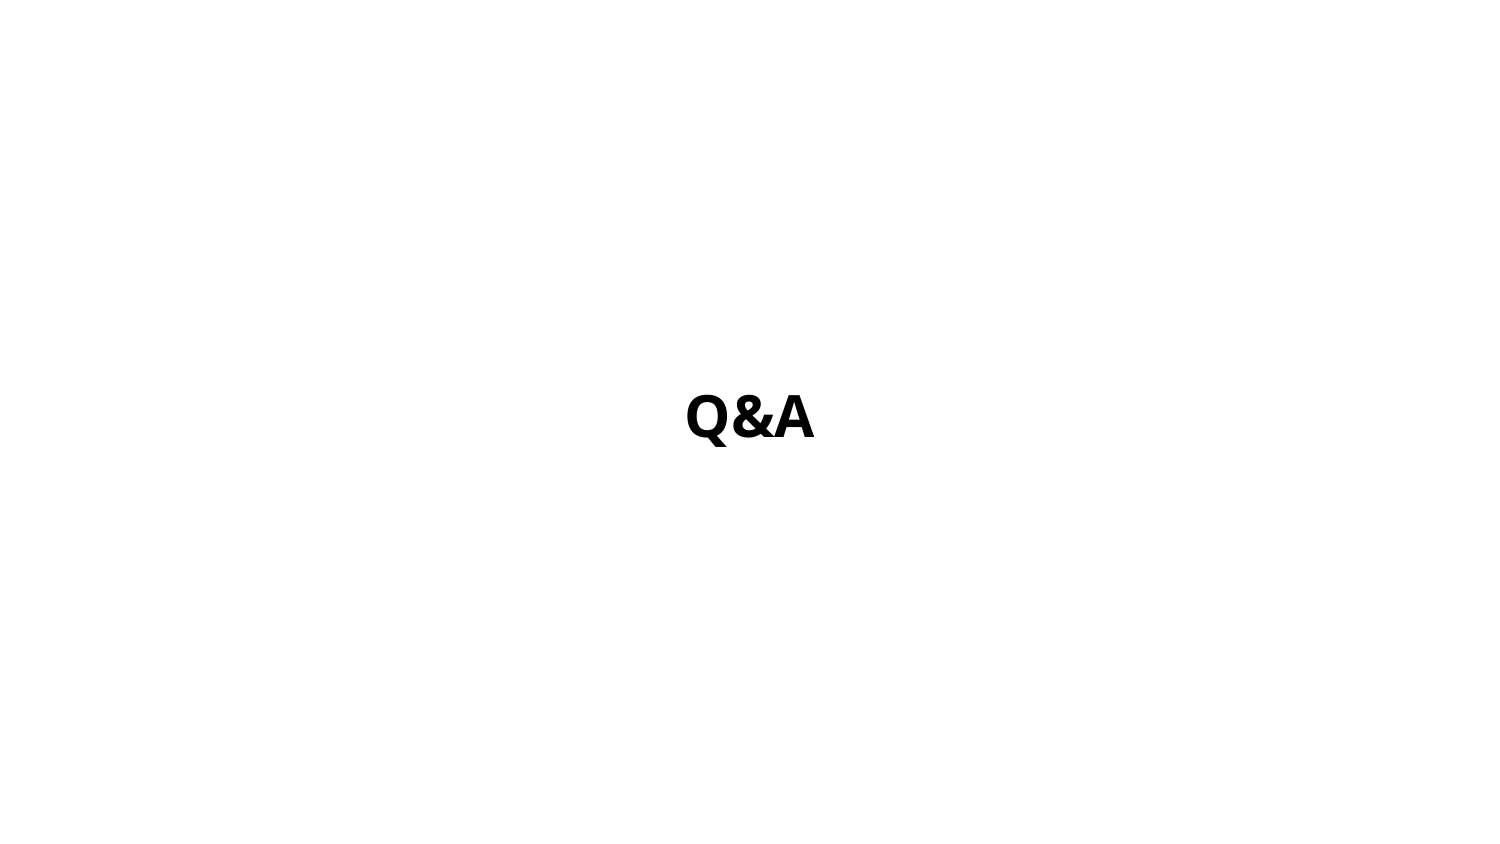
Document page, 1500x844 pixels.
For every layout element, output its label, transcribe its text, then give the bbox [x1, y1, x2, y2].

title Q&A [51, 364, 1449, 480]
